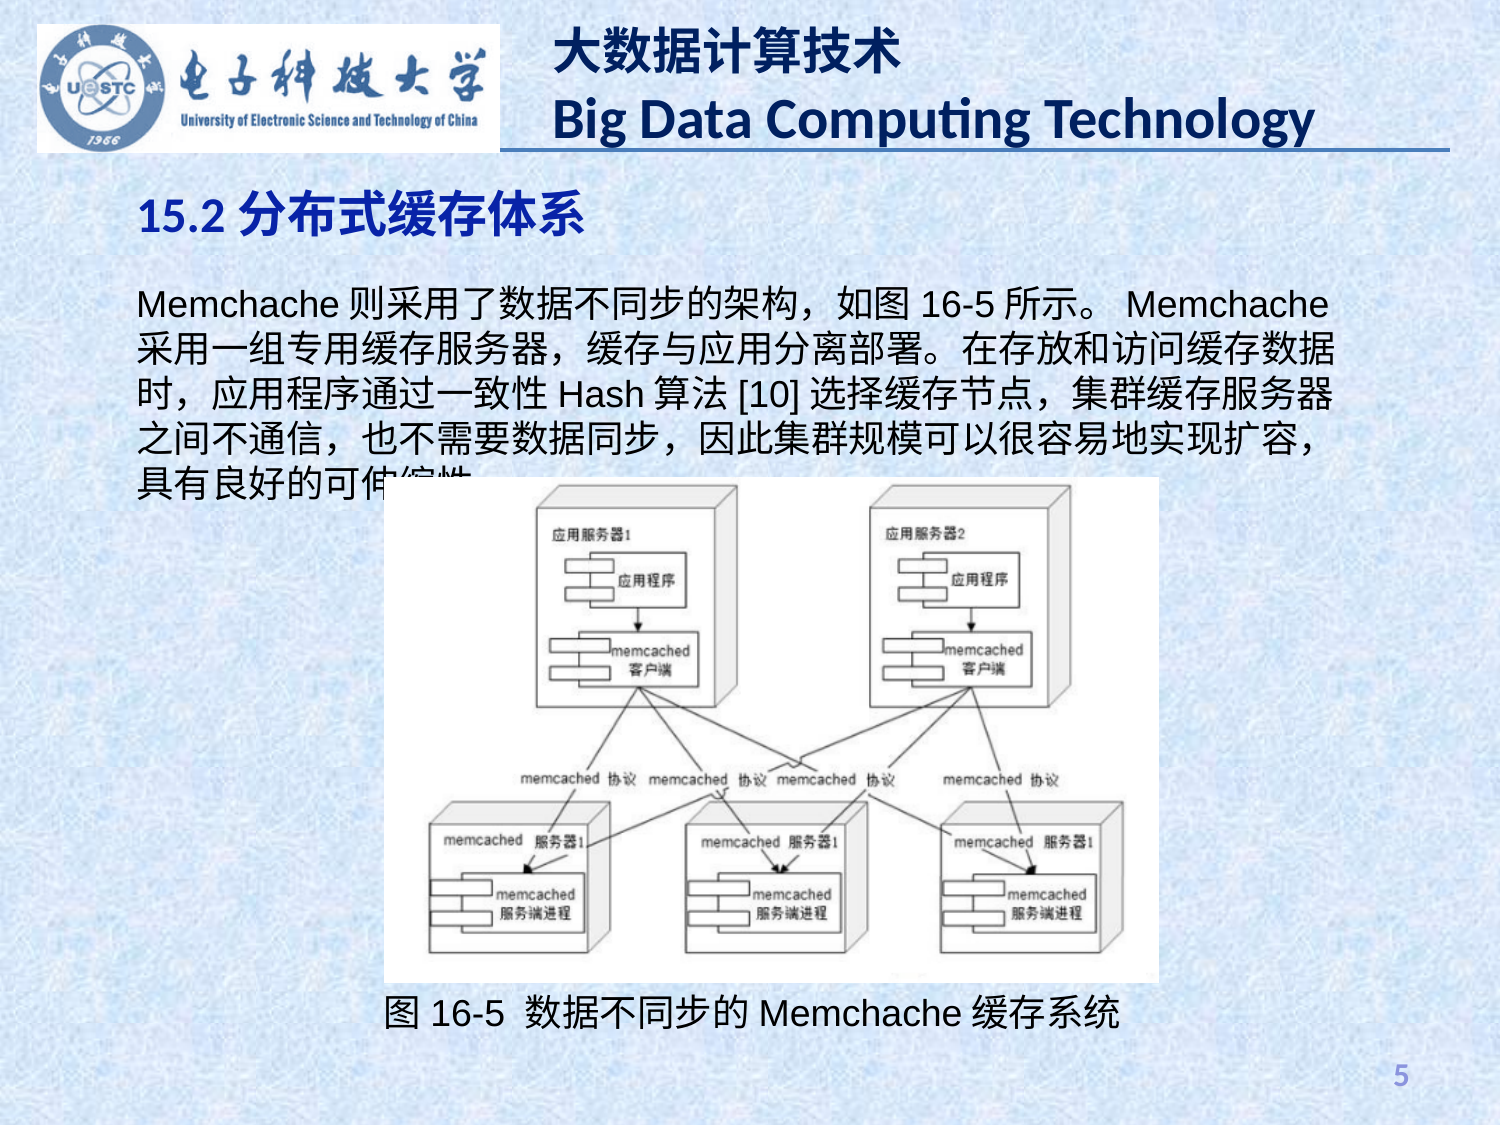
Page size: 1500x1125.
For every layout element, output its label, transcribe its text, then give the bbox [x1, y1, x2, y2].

text_box 大数据计算技术 Big Data Computing Technology [537, 12, 1450, 149]
slide_number 5 [1074, 1042, 1425, 1103]
text_box 图16-5 数据不同步的Memchache缓存系统 [369, 982, 1137, 1042]
picture [0, 0, 1500, 1125]
text_box Memchache则采用了数据不同步的架构，如图16-5所示。Memchache采用一组专用缓存服务器，缓存与应用分离部署。在存放和访问缓存数据时，应用程序通过一致性Hash算法[10]选择缓存节点，集群缓存服务器之间不通信，也不需要数据同步，因此集群规模可以很容易地实现扩容，具有良好的可伸缩性。 [121, 272, 1384, 557]
text_box 15.2分布式缓存体系 [121, 175, 1422, 250]
